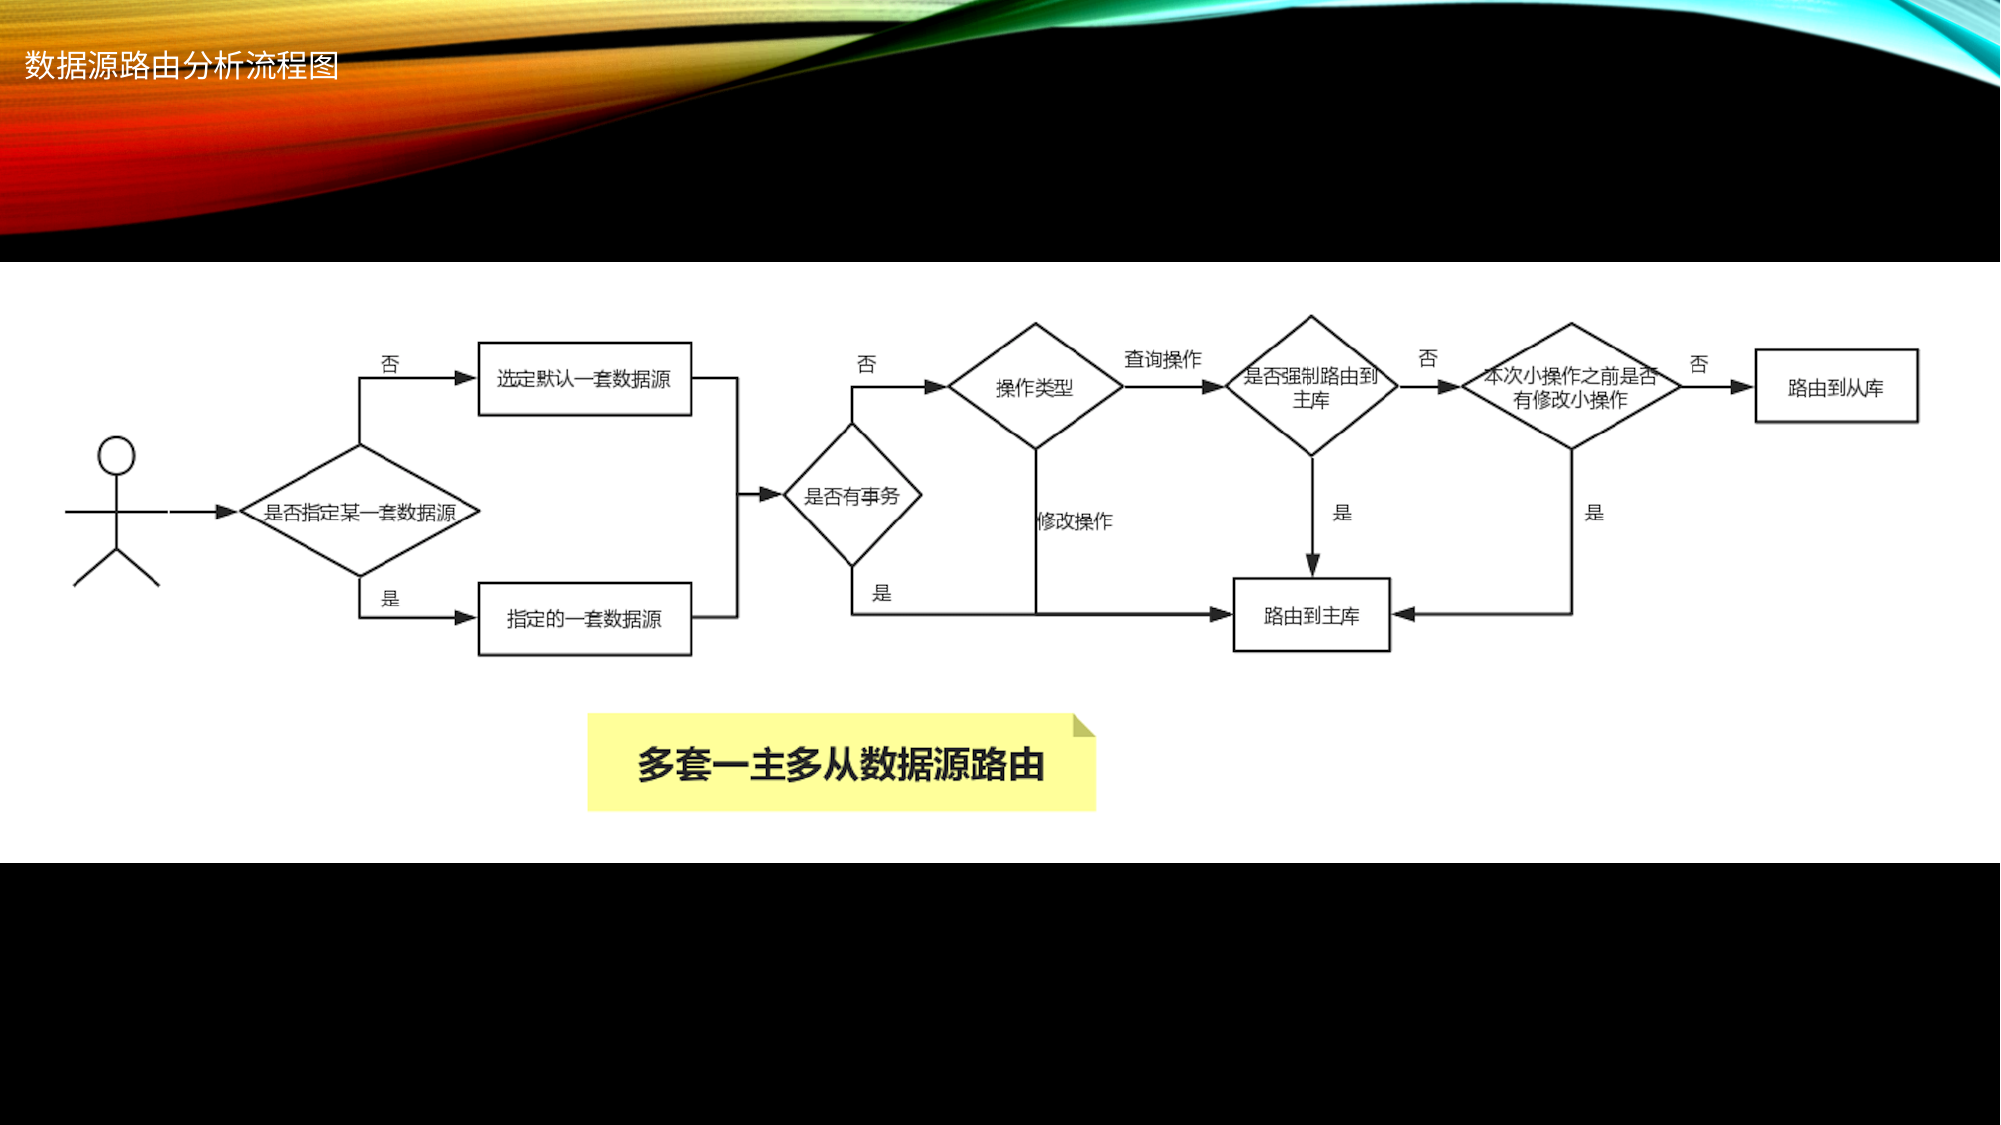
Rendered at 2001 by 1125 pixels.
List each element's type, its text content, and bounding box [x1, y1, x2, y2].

title 数据源路由分析流程图 [0, 43, 1413, 131]
picture [0, 262, 2000, 863]
picture [0, 0, 2000, 237]
